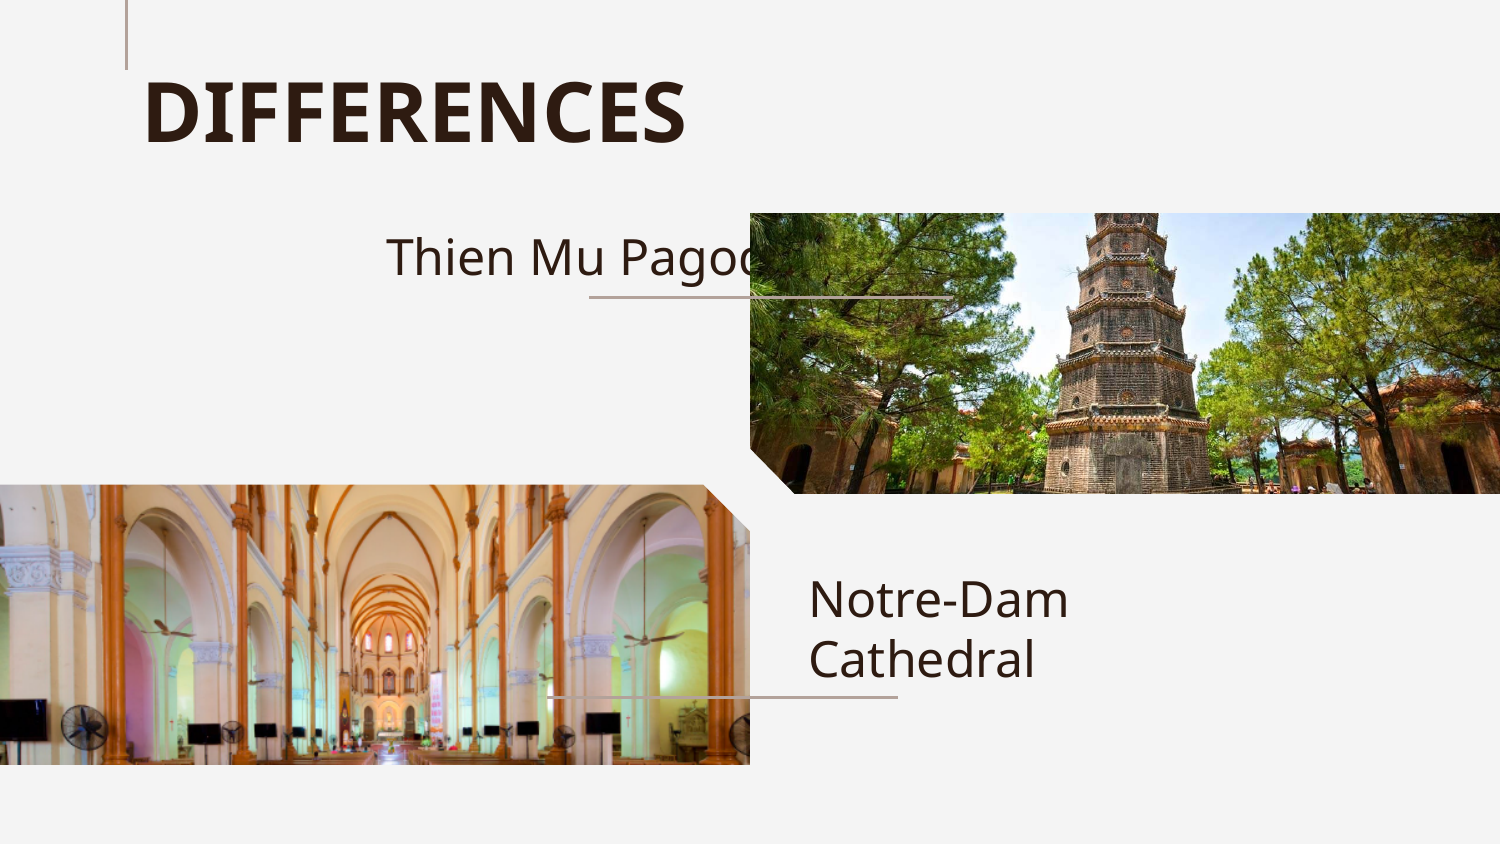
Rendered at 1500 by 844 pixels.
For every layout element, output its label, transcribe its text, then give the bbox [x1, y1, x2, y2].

title Thien Mu Pagoda [371, 194, 899, 301]
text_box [729, 213, 1500, 523]
title DIFFERENCES [126, 44, 930, 200]
picture [0, 484, 751, 766]
text_box Notre-Dam Cathedral [793, 641, 1283, 748]
